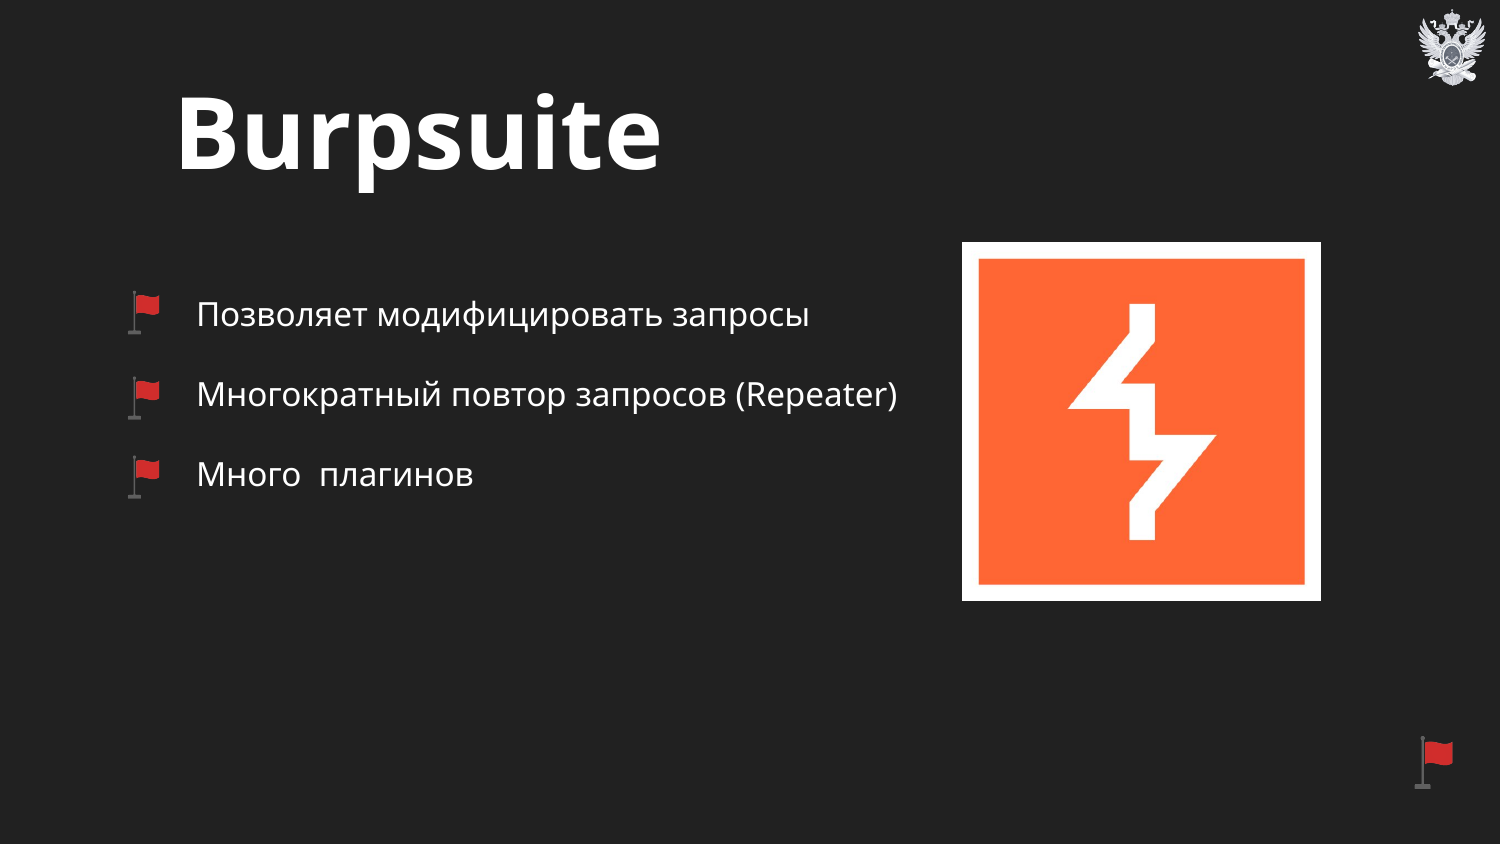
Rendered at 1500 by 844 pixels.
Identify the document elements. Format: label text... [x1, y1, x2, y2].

picture [1397, 726, 1470, 799]
picture [1403, 0, 1500, 97]
picture [114, 283, 173, 342]
picture [114, 368, 173, 427]
picture [114, 447, 173, 506]
title Burpsuite [158, 55, 1387, 205]
picture [962, 242, 1321, 601]
title Позволяет модифицировать запросы Многократный повтор запросов (Repeater) Много плагинов [105, 215, 1440, 628]
